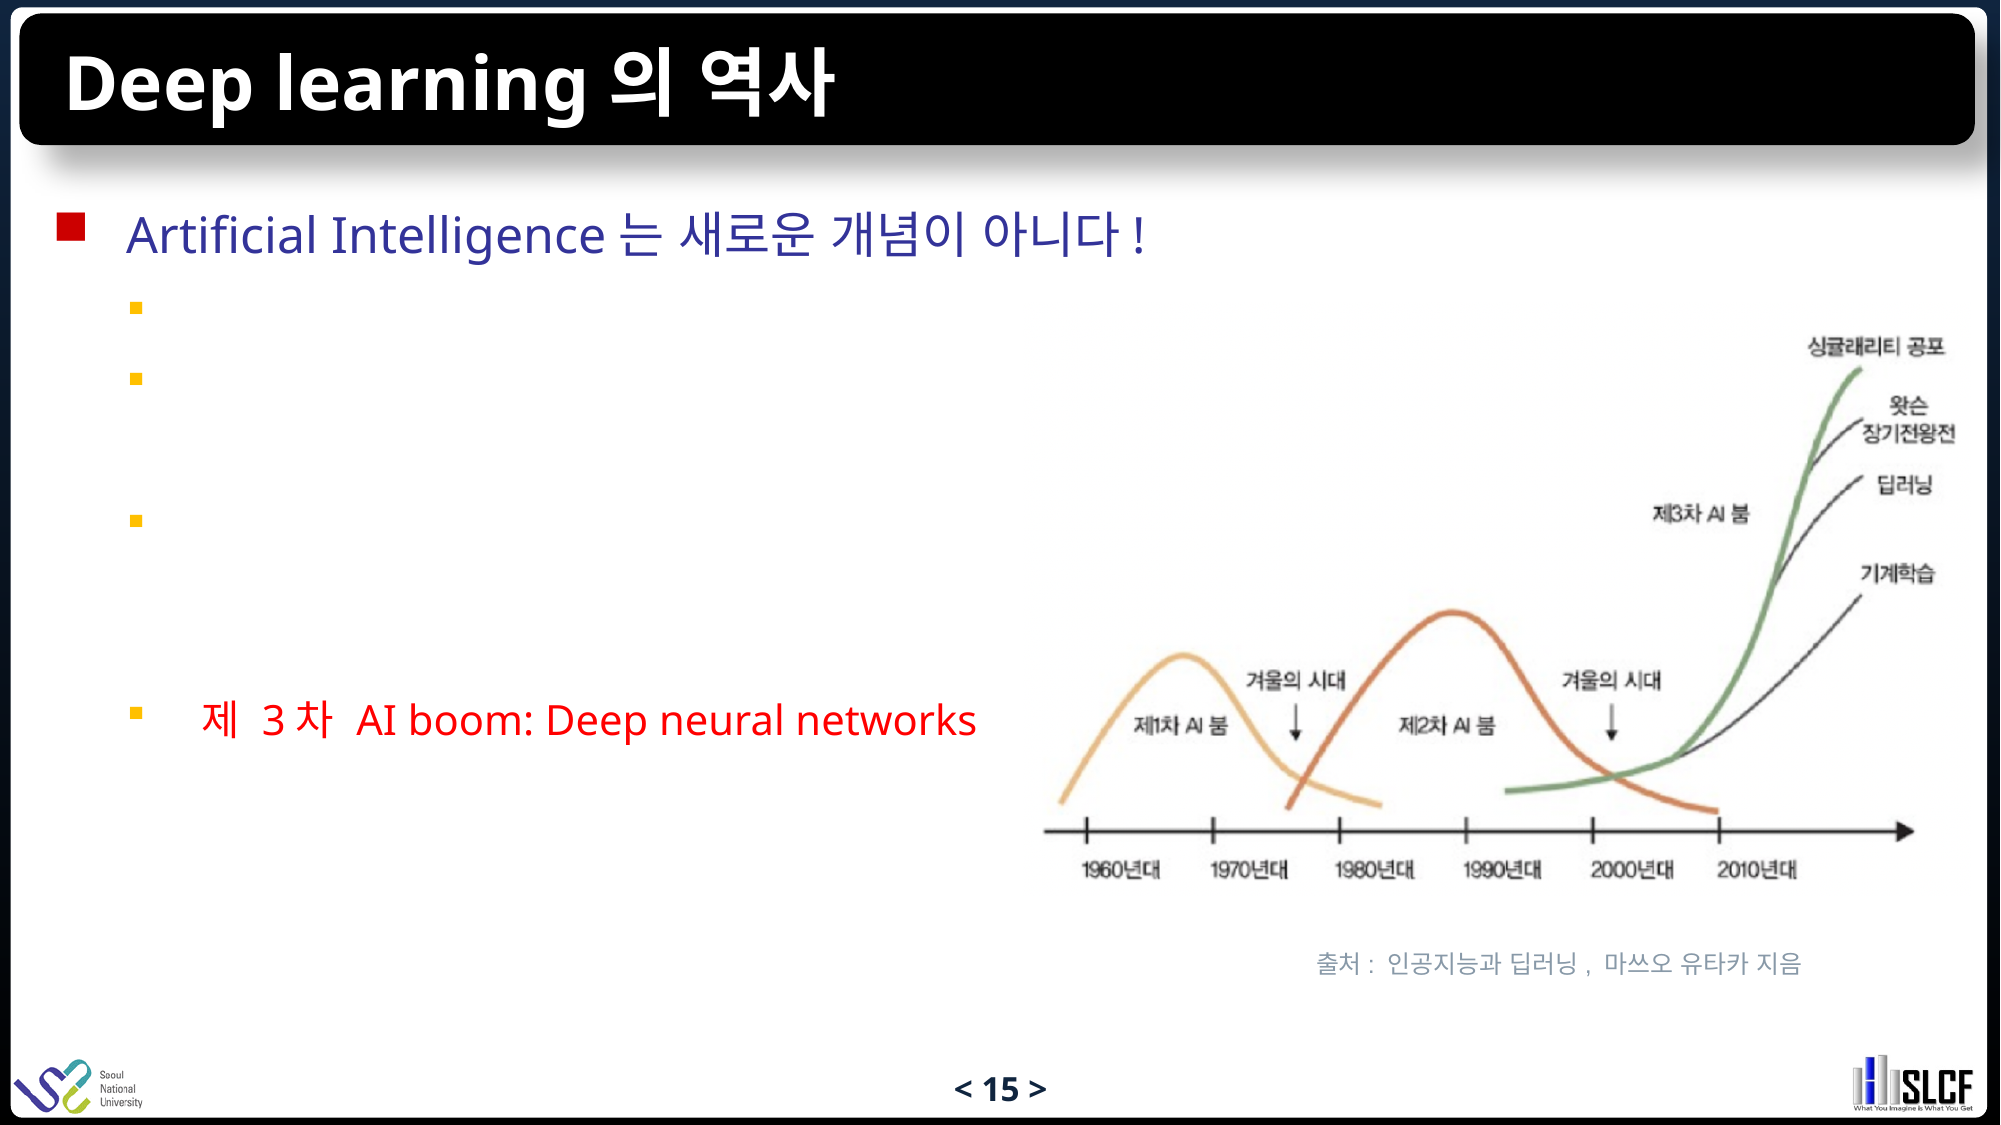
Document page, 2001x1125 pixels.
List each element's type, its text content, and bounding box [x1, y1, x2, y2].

picture [1852, 1054, 1975, 1112]
text_box 출처: 인공지능과 딥러닝, 마쓰오 유타카 지음 [799, 941, 1818, 986]
picture [12, 1058, 143, 1114]
picture [1023, 302, 1971, 897]
title Deep learning의 역사 [39, 23, 1946, 138]
list Artificial Intelligence는 새로운 개념이 아니다! 놀랍게도 1960년대부터 사용되던 개념임. 제 1차 AI boom: Perceptron  학습시킬 방법의 부재: First AI winter 제 2차 AI boom: Backpropagation  SVM의 등장과 학습의 한계: Second AI winter 제 3차 AI boom: Deep neural networks [51, 173, 1957, 851]
